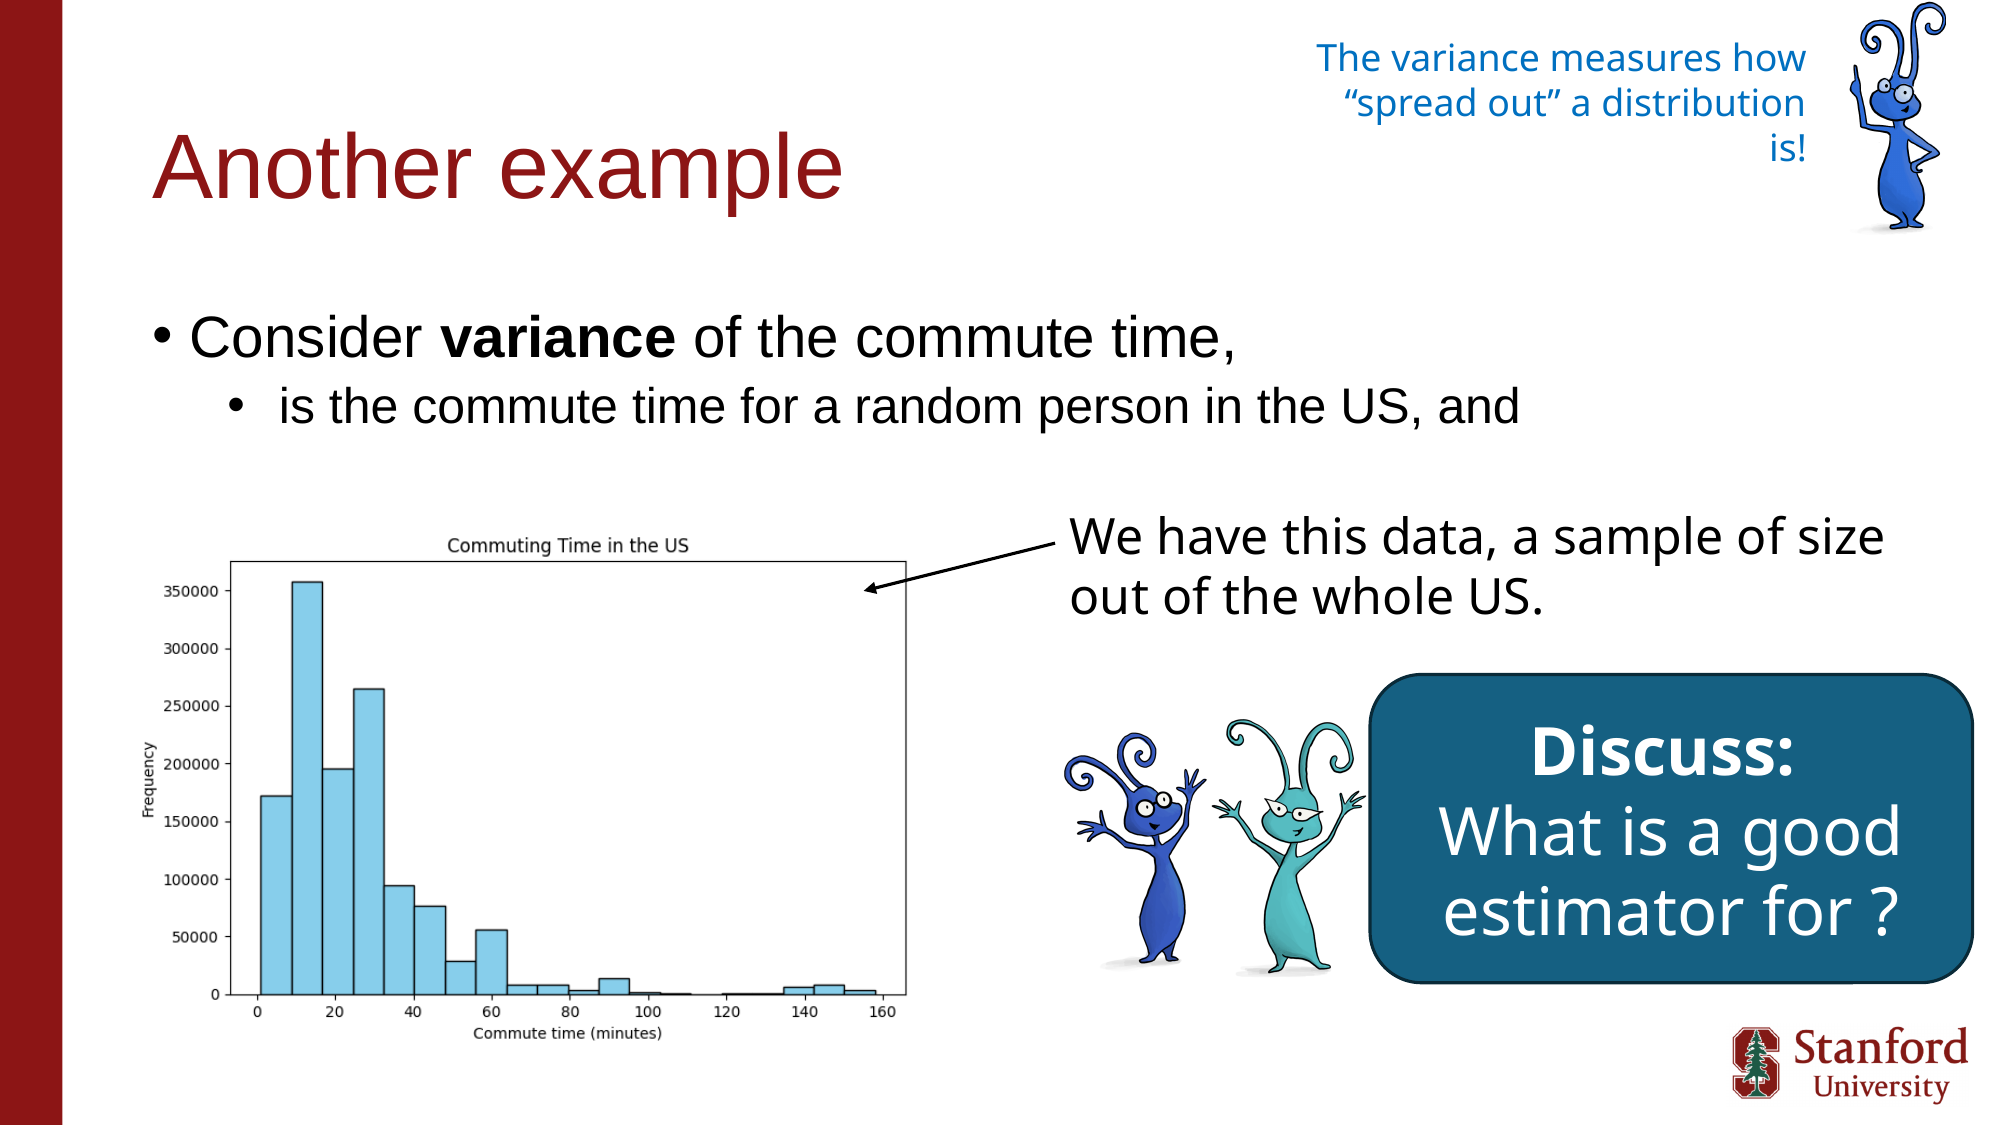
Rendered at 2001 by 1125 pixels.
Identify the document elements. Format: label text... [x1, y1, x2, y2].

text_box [863, 542, 1056, 592]
picture [120, 493, 993, 1057]
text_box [1051, 673, 1974, 1006]
picture [1726, 1023, 1969, 1107]
title Another example [137, 59, 1863, 278]
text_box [1288, 0, 1946, 239]
